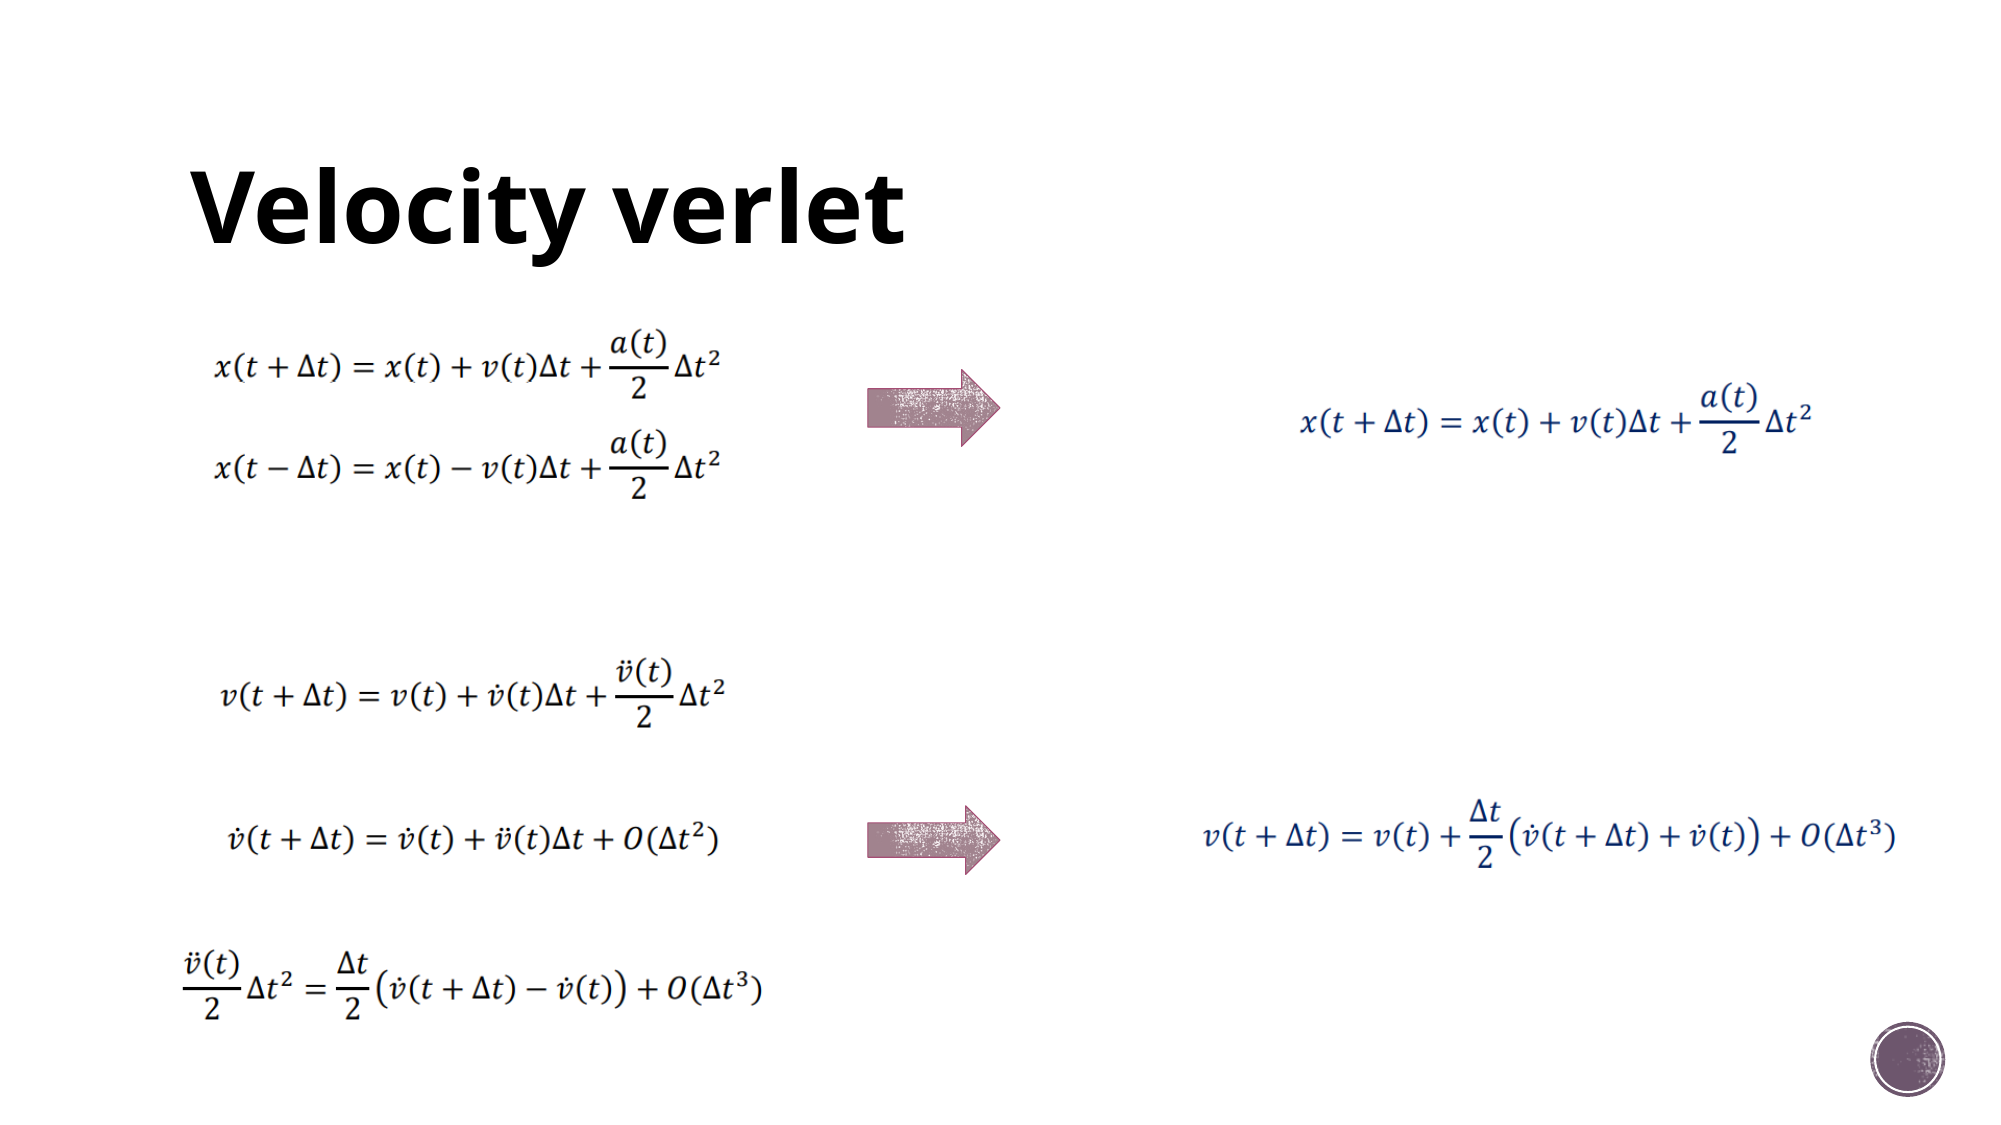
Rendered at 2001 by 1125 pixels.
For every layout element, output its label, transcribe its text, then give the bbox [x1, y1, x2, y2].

text_box [867, 369, 1001, 447]
picture [137, 648, 785, 1032]
picture [1172, 772, 1918, 908]
title Velocity verlet [175, 79, 1826, 344]
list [177, 319, 745, 524]
picture [1252, 361, 1845, 482]
text_box [867, 805, 1001, 875]
